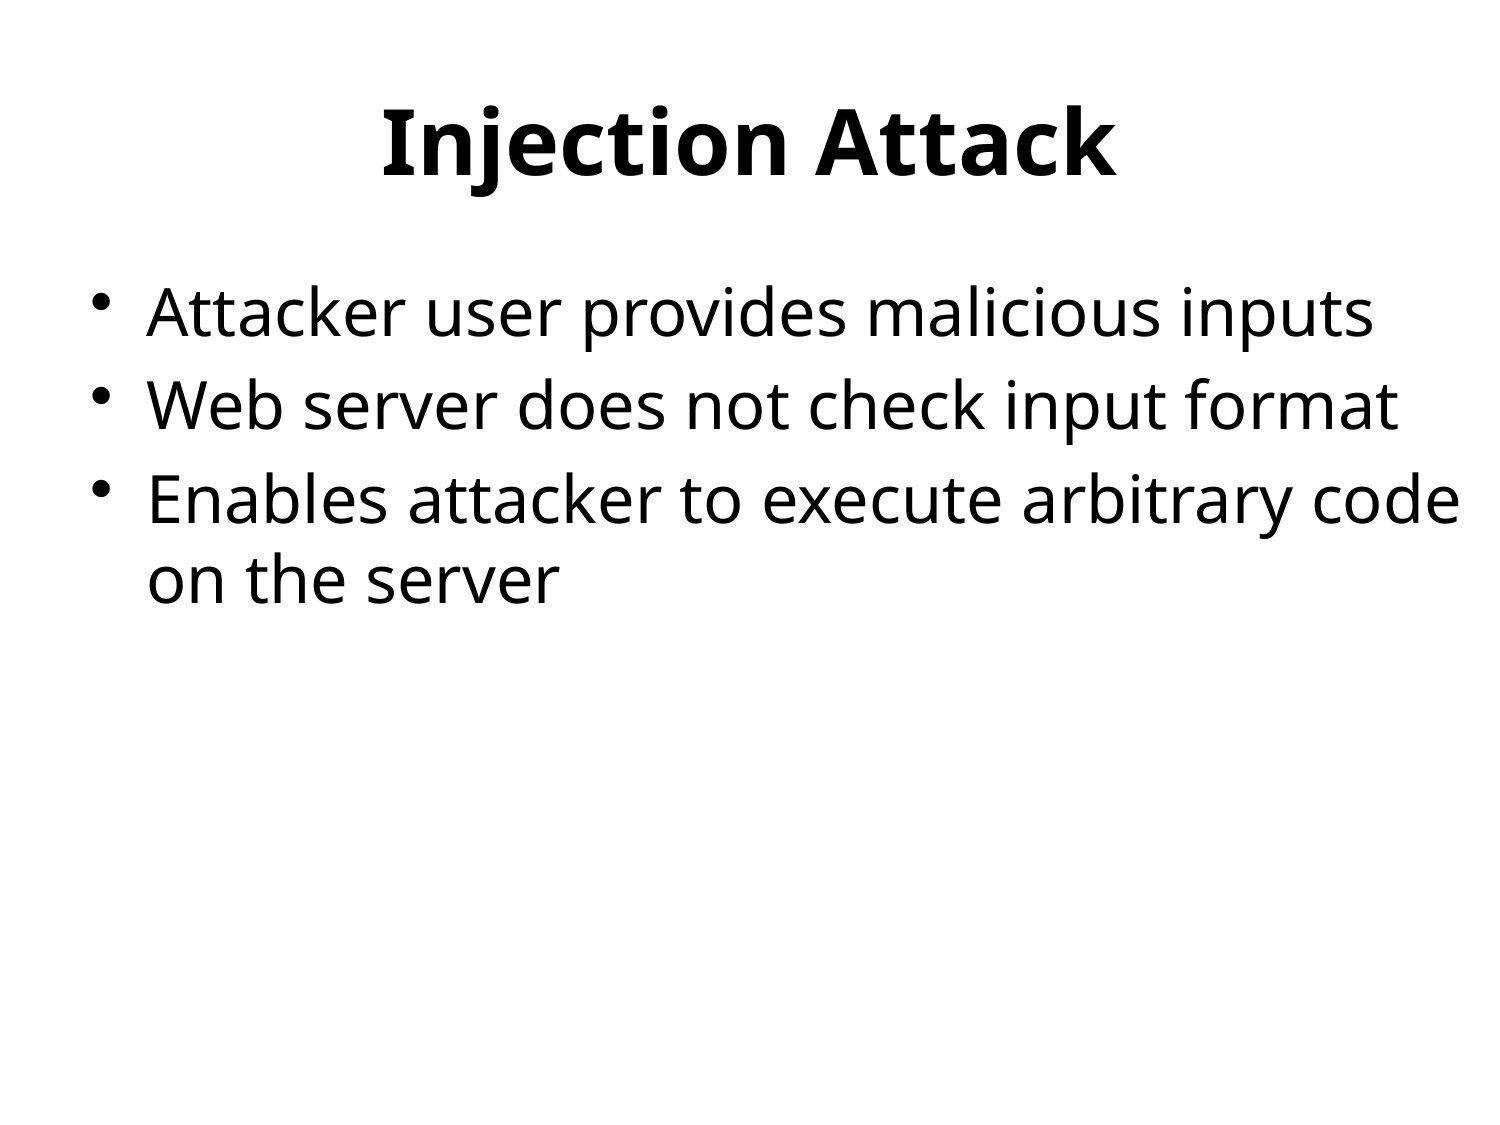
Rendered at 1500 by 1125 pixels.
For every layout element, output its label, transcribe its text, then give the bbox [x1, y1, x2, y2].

title Injection Attack [0, 45, 1500, 233]
list Attacker user provides malicious inputs Web server does not check input format Enables attacker to execute arbitrary code on the server [75, 262, 1500, 1125]
